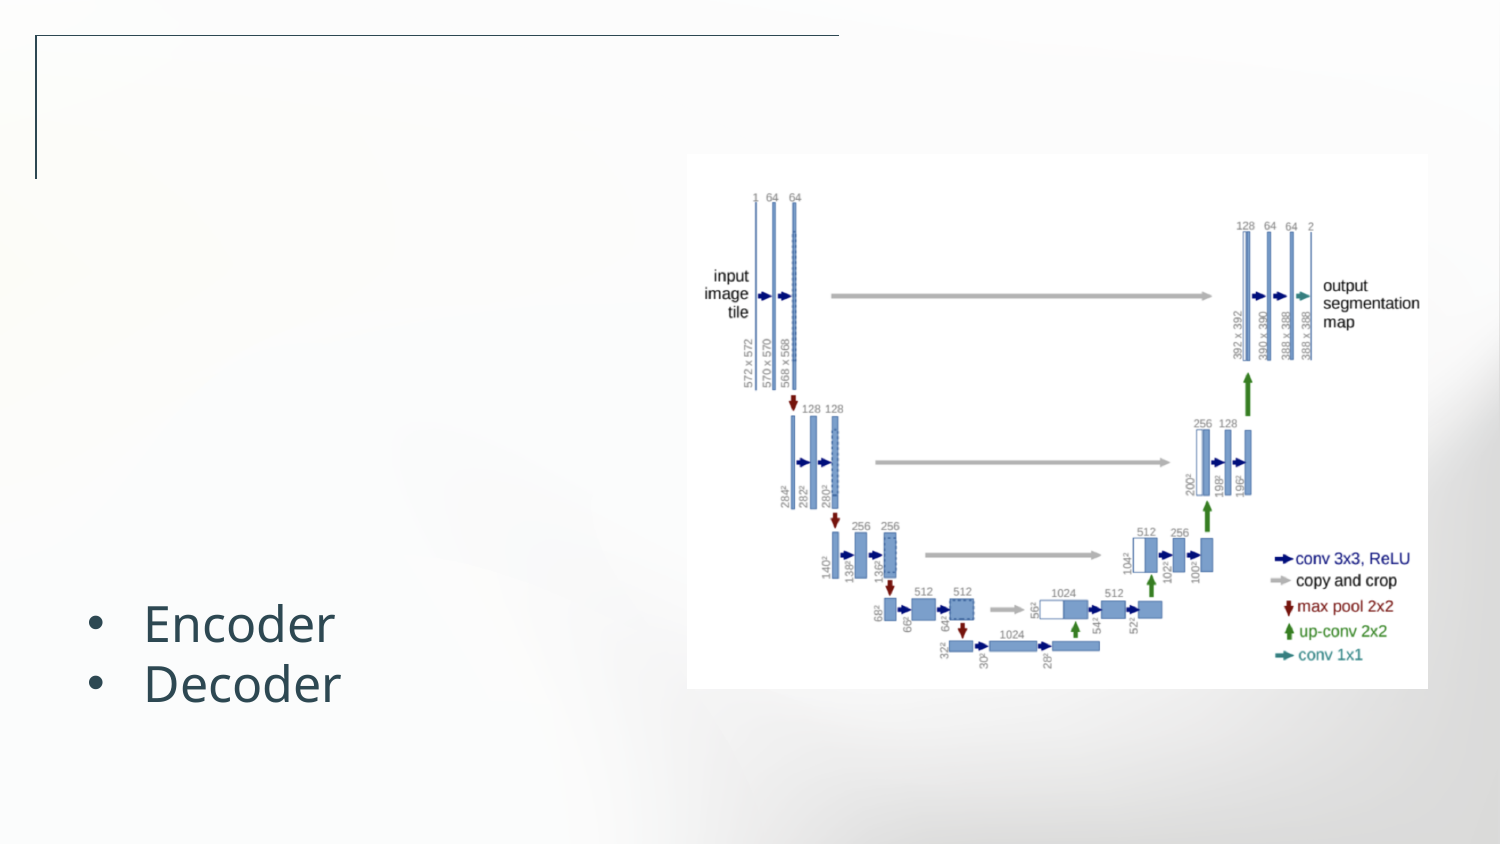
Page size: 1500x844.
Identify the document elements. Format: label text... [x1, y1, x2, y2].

text_box Encoder Decoder [72, 89, 662, 788]
picture [687, 154, 1428, 689]
